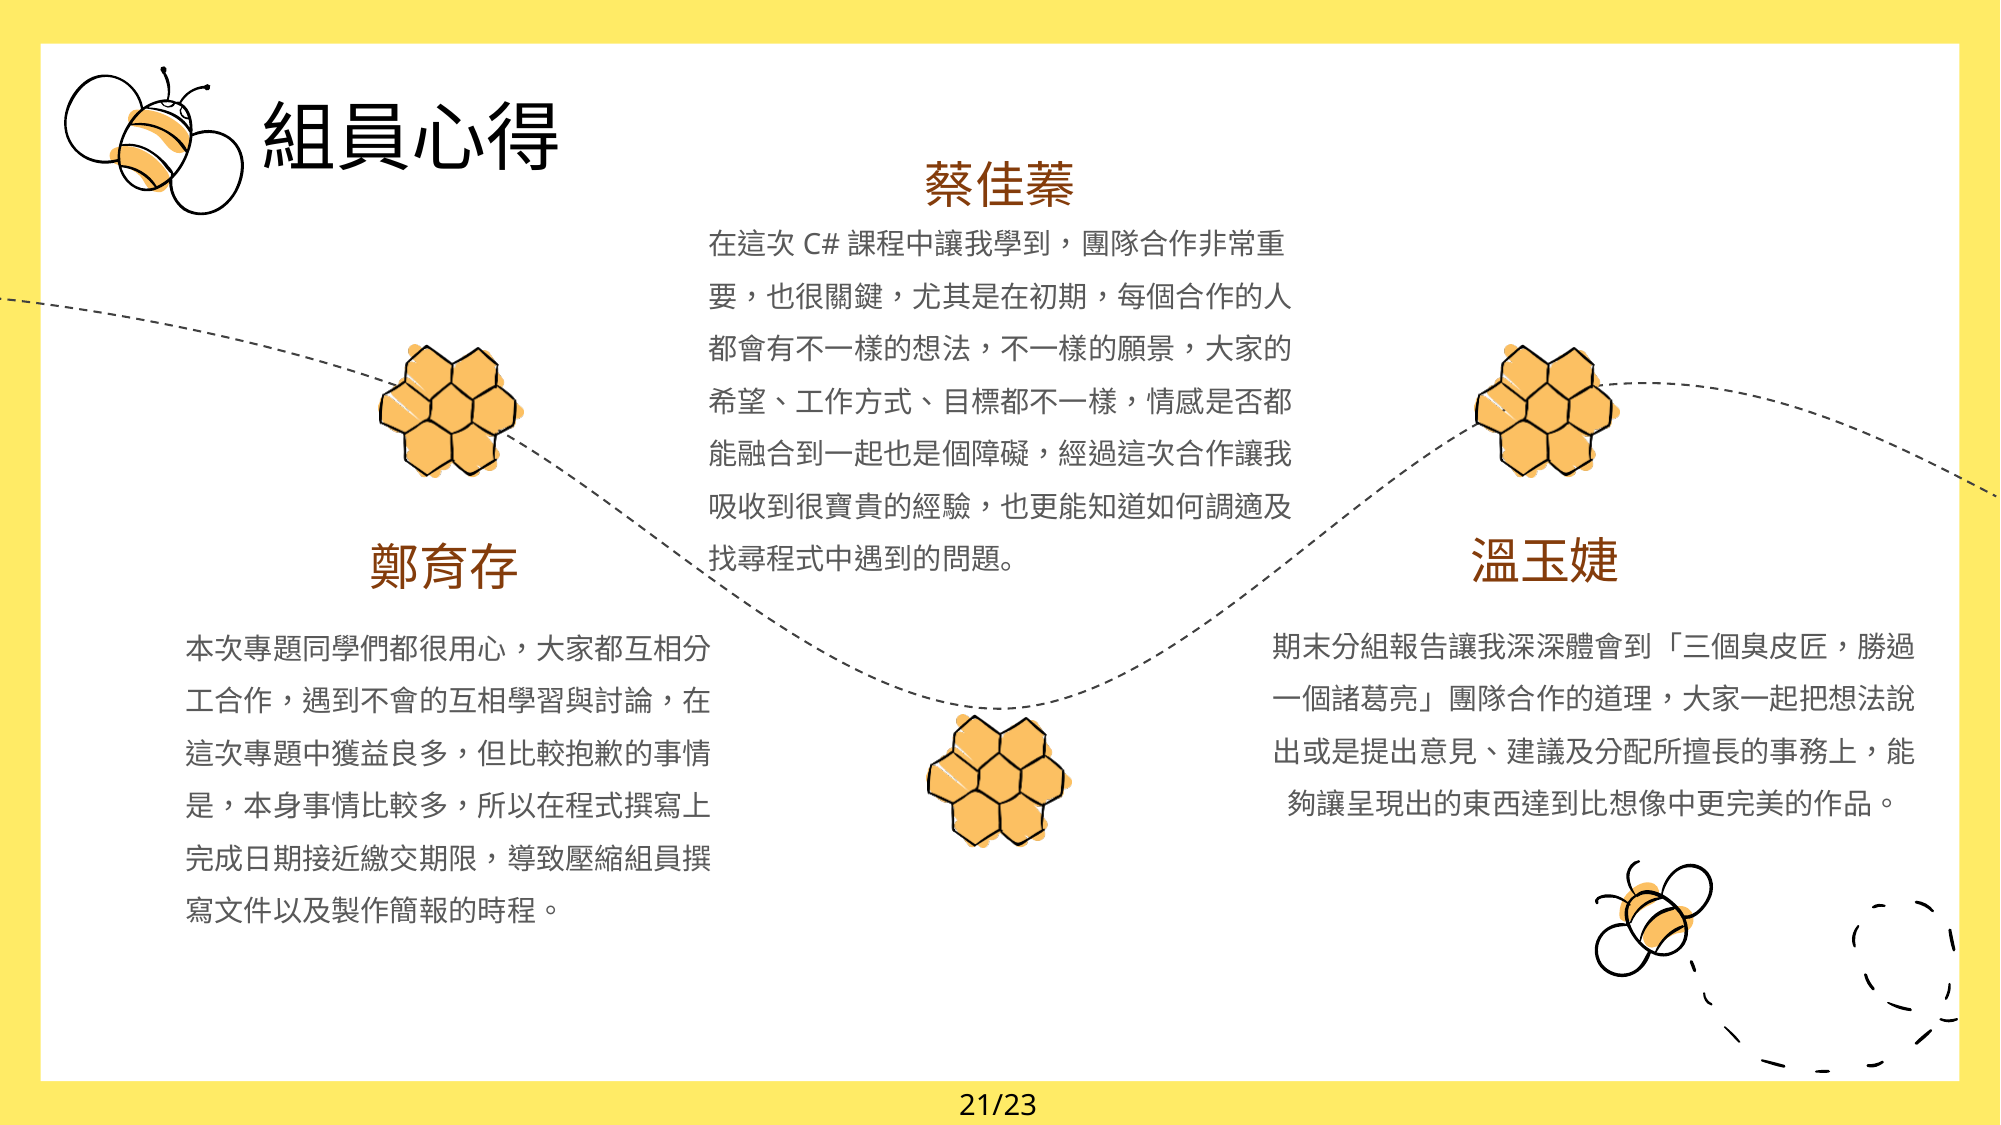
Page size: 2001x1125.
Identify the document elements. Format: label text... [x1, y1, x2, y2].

text_box 在這次C#課程中讓我學到，團隊合作非常重要，也很關鍵，尤其是在初期，每個合作的人都會有不一樣的想法，不一樣的願景，大家的希望、工作方式、目標都不一樣，情感是否都能融合到一起也是個障礙，經過這次合作讓我吸收到很寶貴的經驗，也更能知道如何調適及找尋程式中遇到的問題。 [693, 200, 1320, 583]
text_box 鄭育存 [269, 498, 619, 603]
picture [378, 344, 524, 478]
text_box 期末分組報告讓我深深體會到「三個臭皮匠，勝過一個諸葛亮」團隊合作的道理，大家一起把想法說出或是提出意見、建議及分配所擅長的事務上，能夠讓呈現出的東西達到比想像中更完美的作品。 [1250, 603, 1939, 828]
text_box [0, 297, 458, 381]
text_box [1620, 382, 1997, 498]
picture [63, 65, 245, 216]
picture [1474, 344, 1620, 478]
text_box [524, 350, 693, 566]
picture [926, 714, 1072, 848]
text_box 組員心得 [247, 82, 882, 187]
text_box 本次專題同學們都很用心，大家都互相分工合作，遇到不會的互相學習與討論，在這次專題中獲益良多，但比較抱歉的事情是，本身事情比較多，所以在程式撰寫上完成日期接近繳交期限，導致壓縮組員撰寫文件以及製作簡報的時程。 [170, 605, 727, 935]
text_box 溫玉婕 [1370, 492, 1720, 598]
picture [1594, 739, 1990, 1073]
text_box 蔡佳蓁 [825, 116, 1175, 222]
text_box [1320, 424, 1474, 538]
text_box 21/23 [859, 1078, 1138, 1125]
text_box [717, 583, 1261, 710]
